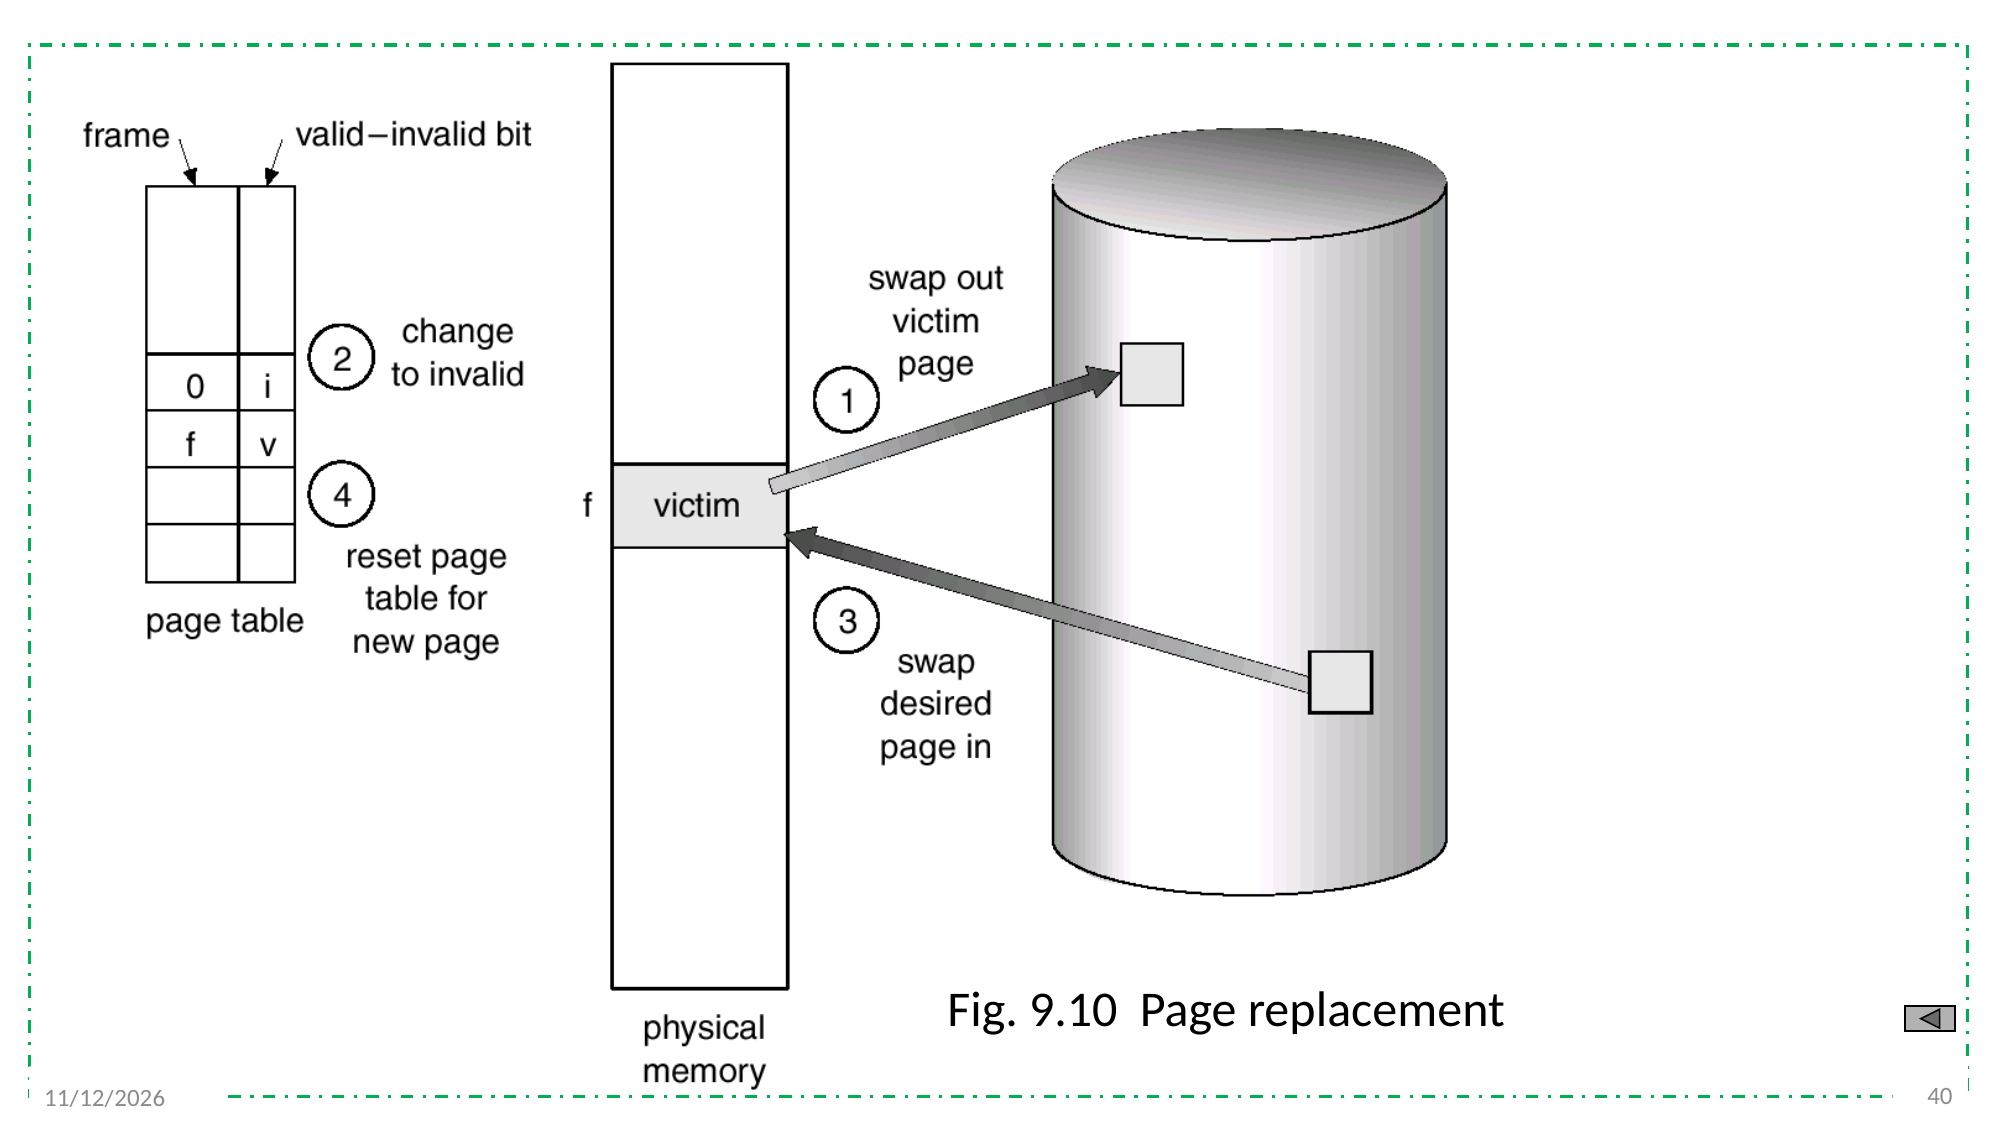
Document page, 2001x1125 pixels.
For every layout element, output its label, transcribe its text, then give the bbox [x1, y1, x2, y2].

slide_number 40 [1892, 1065, 1968, 1125]
text_box [1905, 1006, 1956, 1032]
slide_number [29, 1066, 227, 1125]
text_box Fig. 9.10 Page replacement [1463, 968, 1521, 1044]
picture [74, 52, 1463, 1090]
